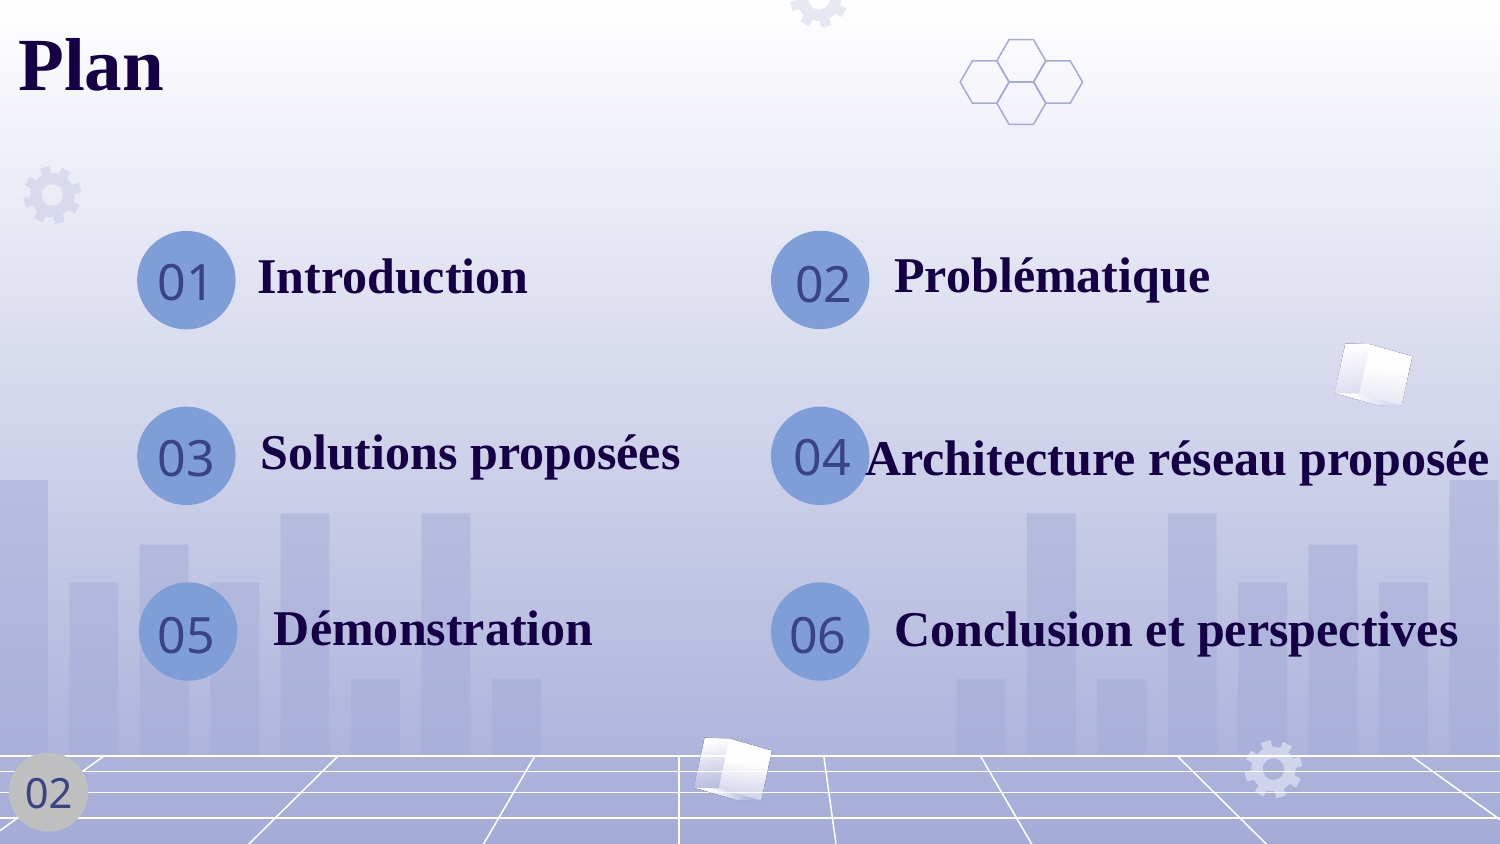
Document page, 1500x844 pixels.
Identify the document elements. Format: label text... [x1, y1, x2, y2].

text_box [136, 406, 236, 506]
title Plan [3, 0, 187, 128]
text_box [770, 230, 870, 330]
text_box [959, 39, 1083, 125]
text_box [8, 752, 89, 832]
picture [672, 720, 792, 819]
subtitle Solutions proposées [245, 417, 700, 495]
picture [1312, 325, 1432, 424]
subtitle Introduction [242, 245, 550, 319]
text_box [770, 582, 870, 681]
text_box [136, 230, 236, 330]
subtitle Problématique [879, 245, 1237, 318]
text_box Conclusion et perspectives [879, 581, 1476, 672]
subtitle Démonstration [258, 588, 638, 671]
text_box Architecture réseau proposée [850, 366, 1500, 501]
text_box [138, 582, 238, 681]
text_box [770, 406, 870, 506]
